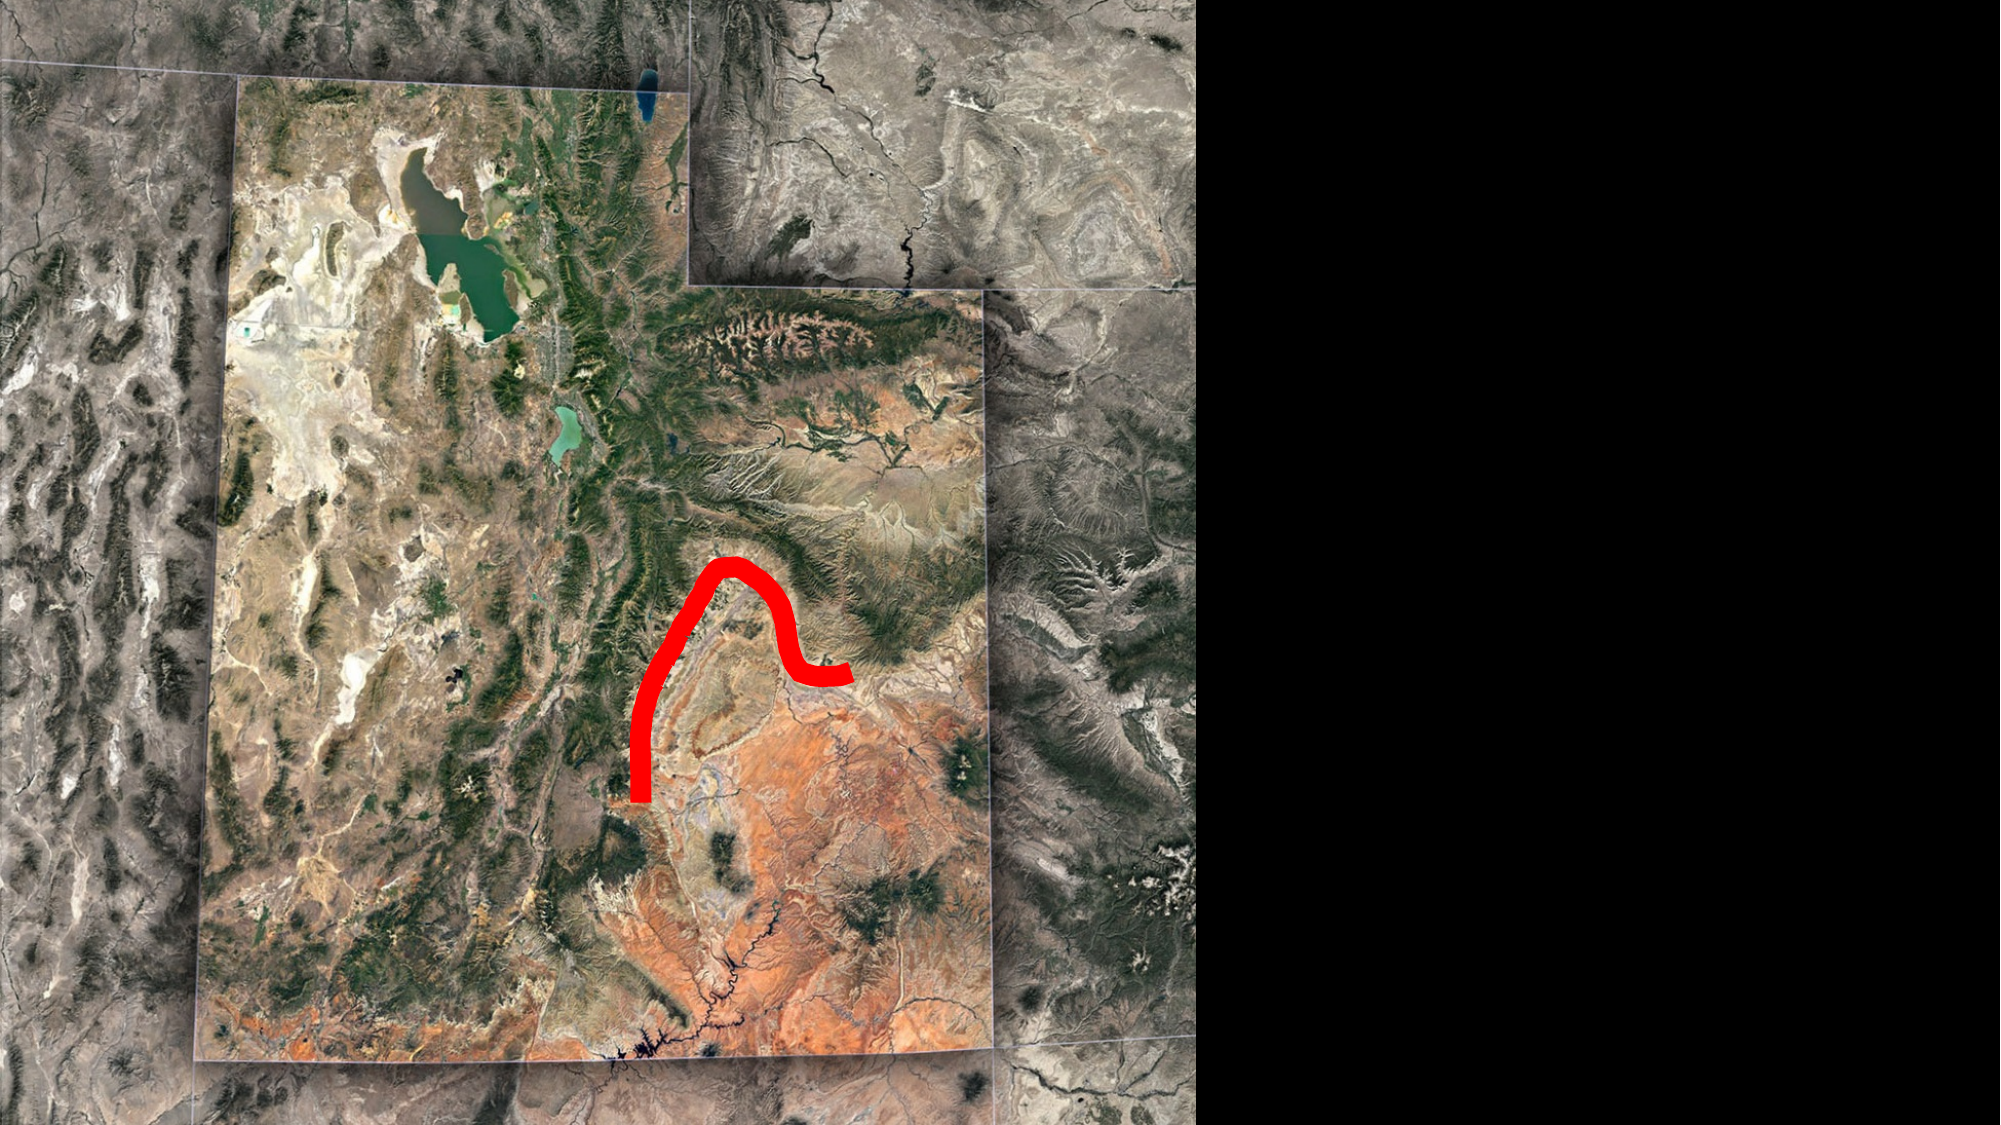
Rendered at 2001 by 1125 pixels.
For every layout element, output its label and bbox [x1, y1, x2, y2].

picture [0, 0, 1196, 1125]
